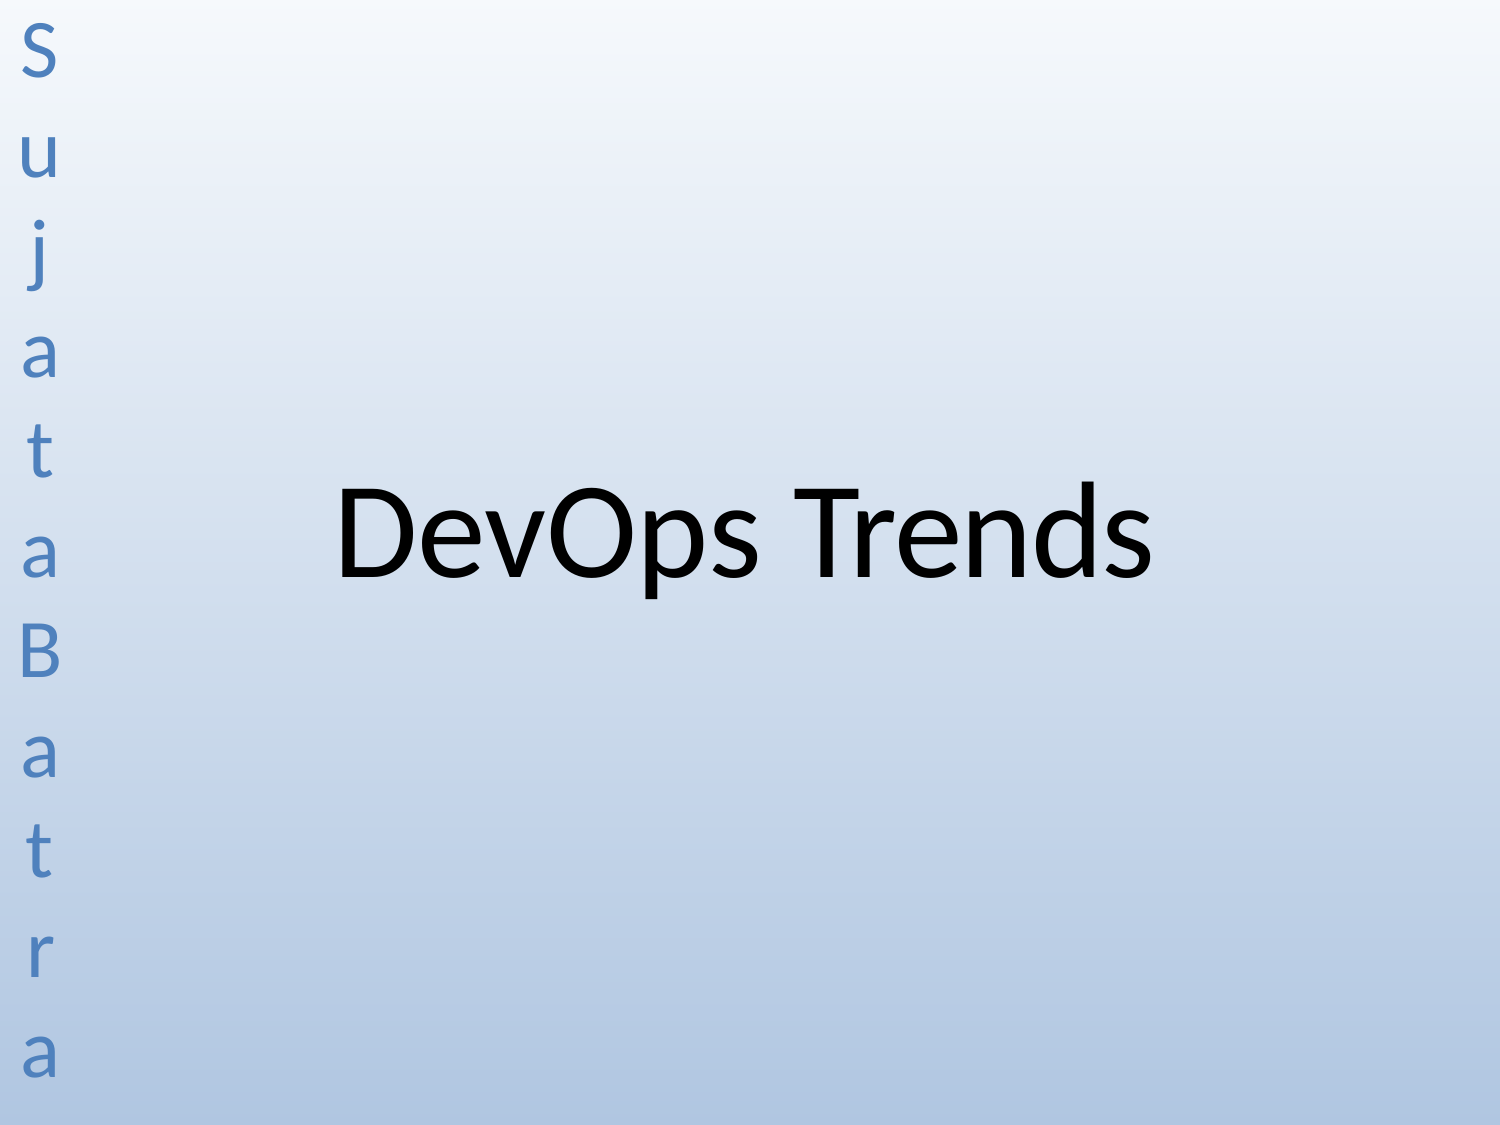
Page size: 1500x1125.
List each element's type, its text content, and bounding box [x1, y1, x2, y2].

title DevOps Trends [331, 437, 1169, 628]
text_box Sujata Batra [0, 0, 80, 1102]
